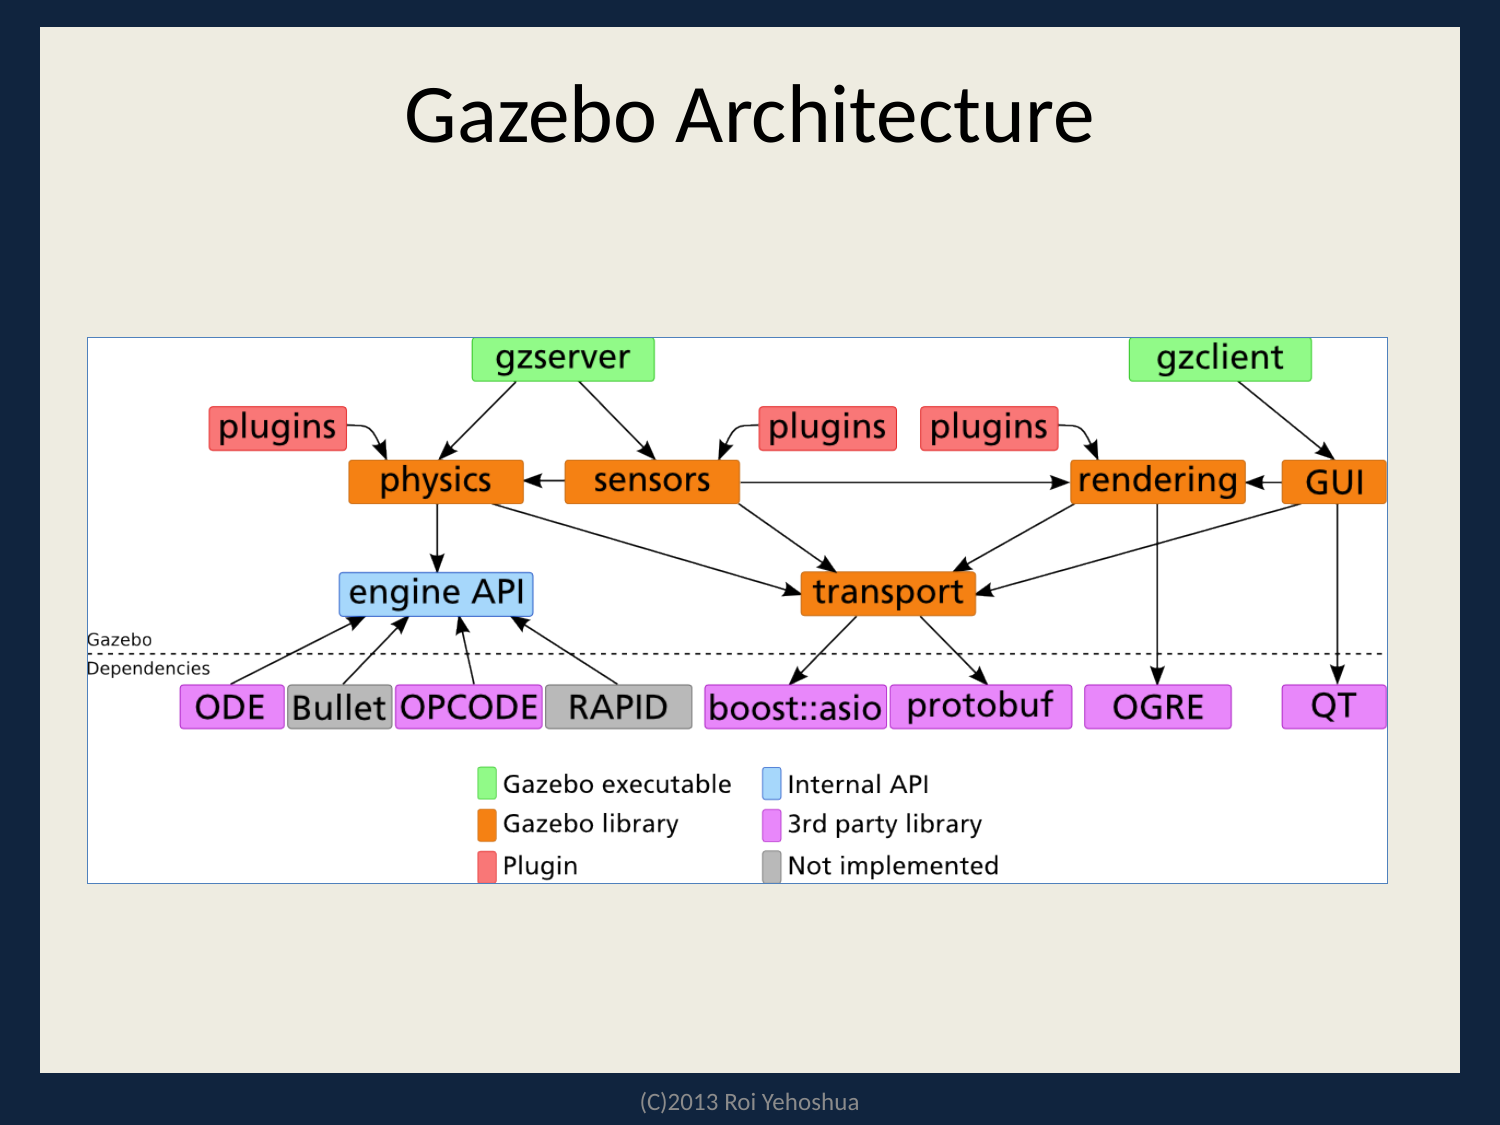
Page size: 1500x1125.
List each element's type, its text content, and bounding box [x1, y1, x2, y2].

title Gazebo Architecture [37, 31, 1463, 188]
footer (C)2013 Roi Yehoshua [512, 1074, 988, 1125]
picture [87, 337, 1388, 884]
